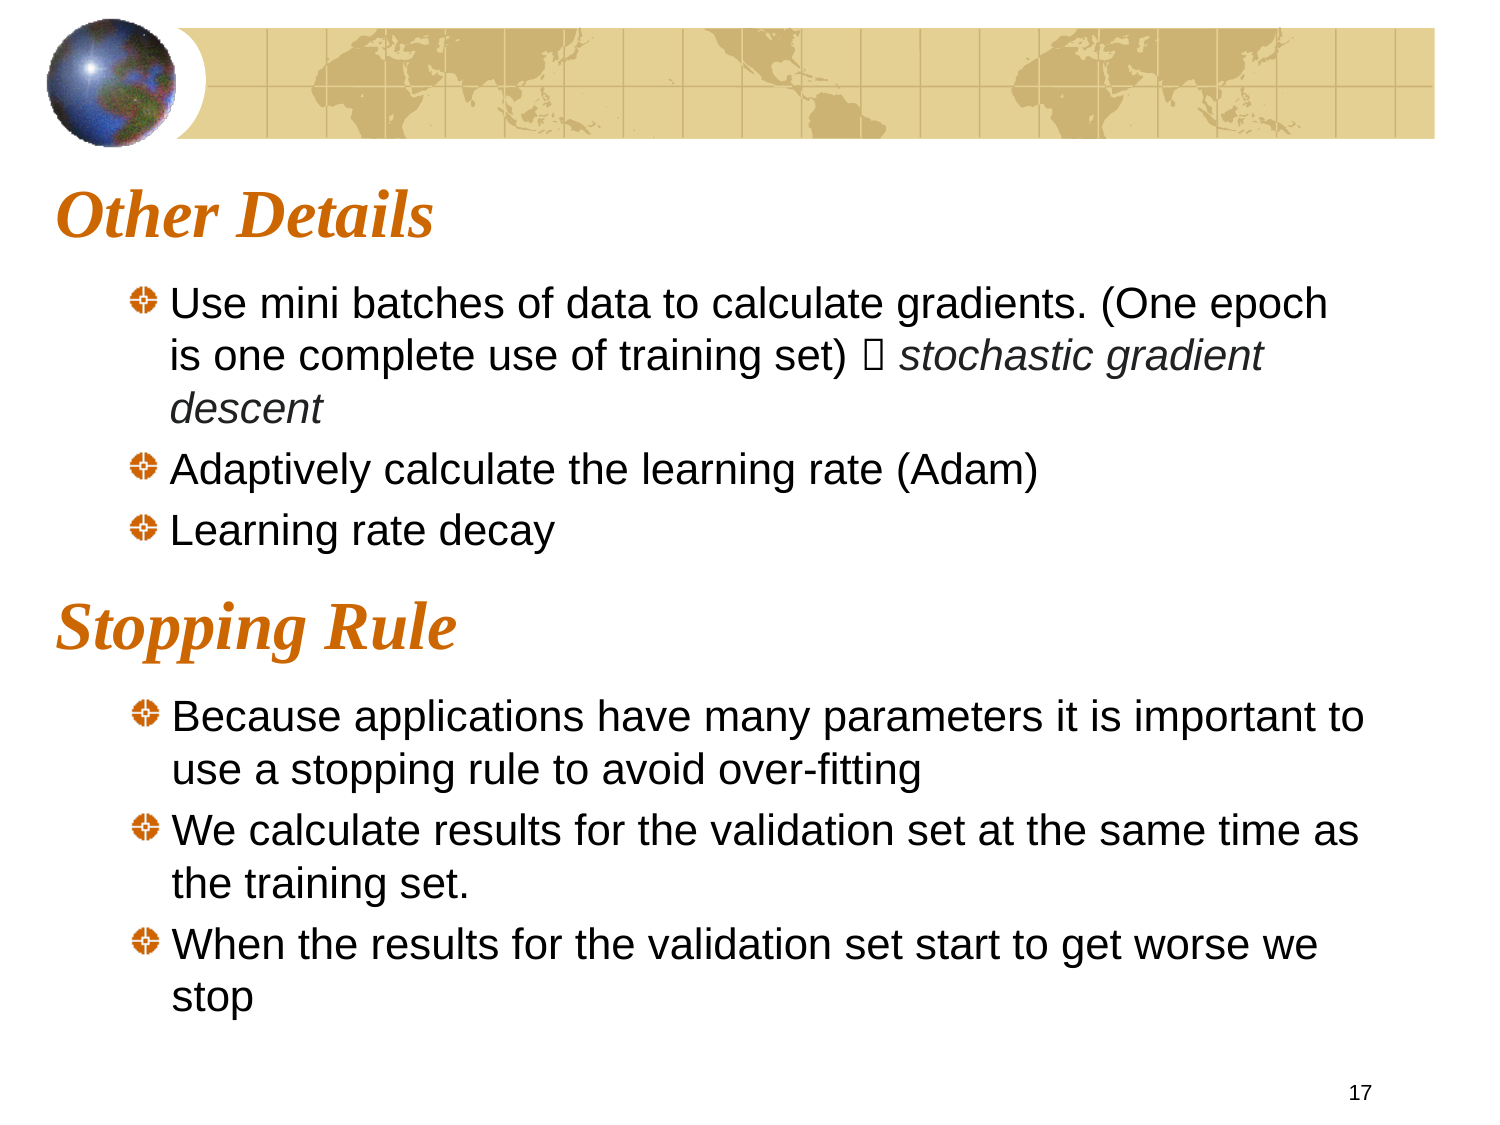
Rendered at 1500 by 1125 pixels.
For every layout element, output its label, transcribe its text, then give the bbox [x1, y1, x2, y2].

picture [127, 451, 159, 483]
picture [129, 812, 161, 844]
title Other Details [40, 152, 1316, 268]
picture [127, 513, 159, 544]
picture [129, 698, 161, 730]
list Use mini batches of data to calculate gradients. (One epoch is one complete use of training set)  stochastic gradient descent Adaptively calculate the learning rate (Adam) Learning rate decay [112, 267, 1388, 943]
picture [42, 14, 190, 151]
text_box Because applications have many parameters it is important to use a stopping rule to avoid over-fitting We calculate results for the validation set at the same time as the training set. When the results for the validation set start to get worse we stop [114, 680, 1390, 1125]
picture [129, 926, 161, 958]
picture [127, 285, 159, 317]
text_box Stopping Rule [40, 574, 1316, 669]
